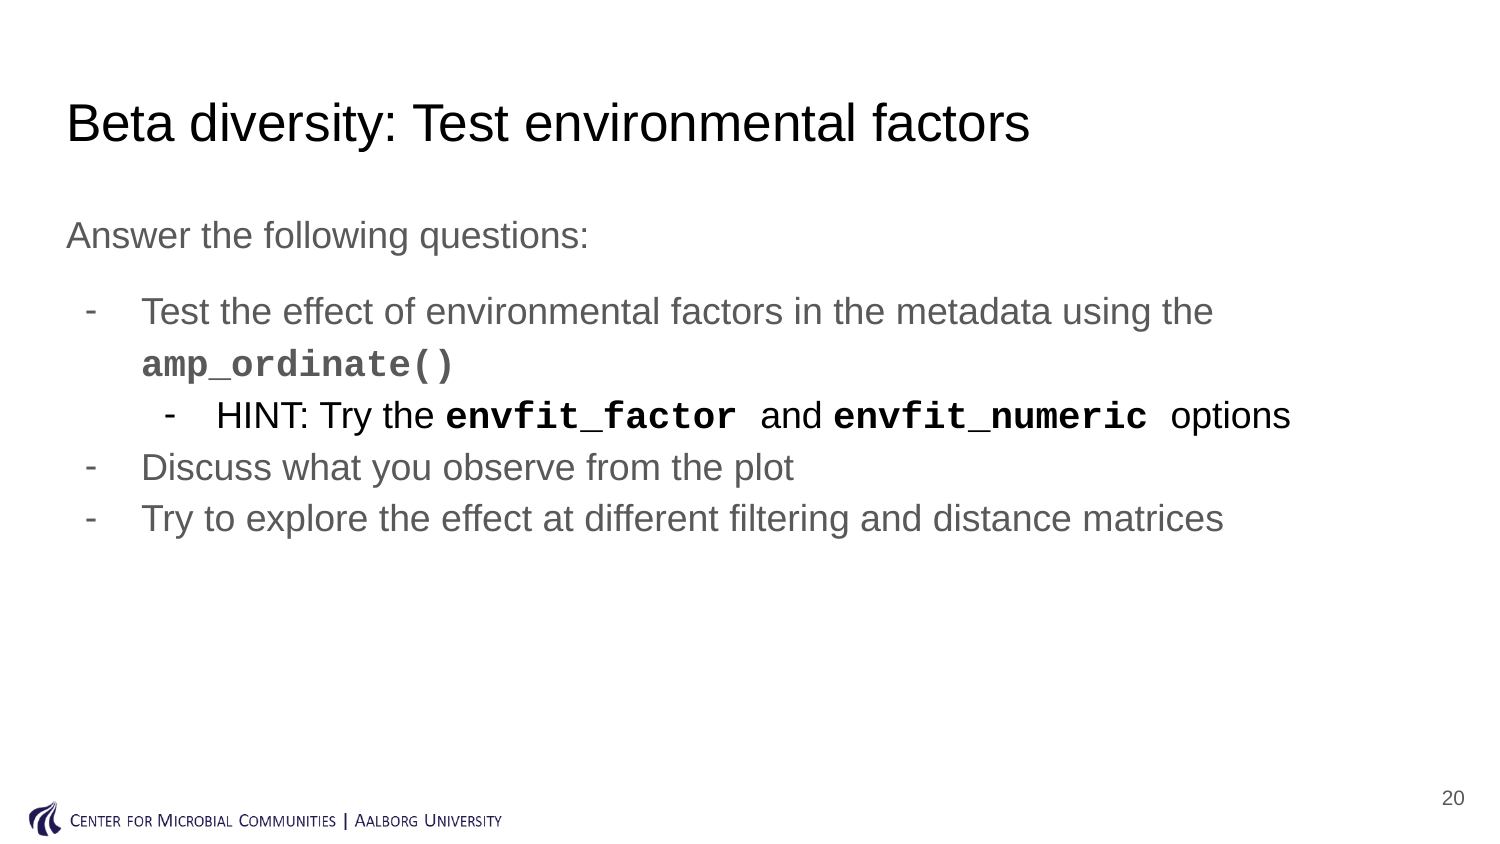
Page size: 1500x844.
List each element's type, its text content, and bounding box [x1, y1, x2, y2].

slide_number ‹#› [1389, 764, 1480, 830]
picture [0, 792, 516, 844]
list Answer the following questions: Test the effect of environmental factors in the metadata using the amp_ordinate() HINT: Try the envfit_factor and envfit_numeric options Discuss what you observe from the plot Try to explore the effect at different filtering and distance matrices [51, 189, 1449, 750]
title Beta diversity: Test environmental factors [51, 72, 1449, 167]
